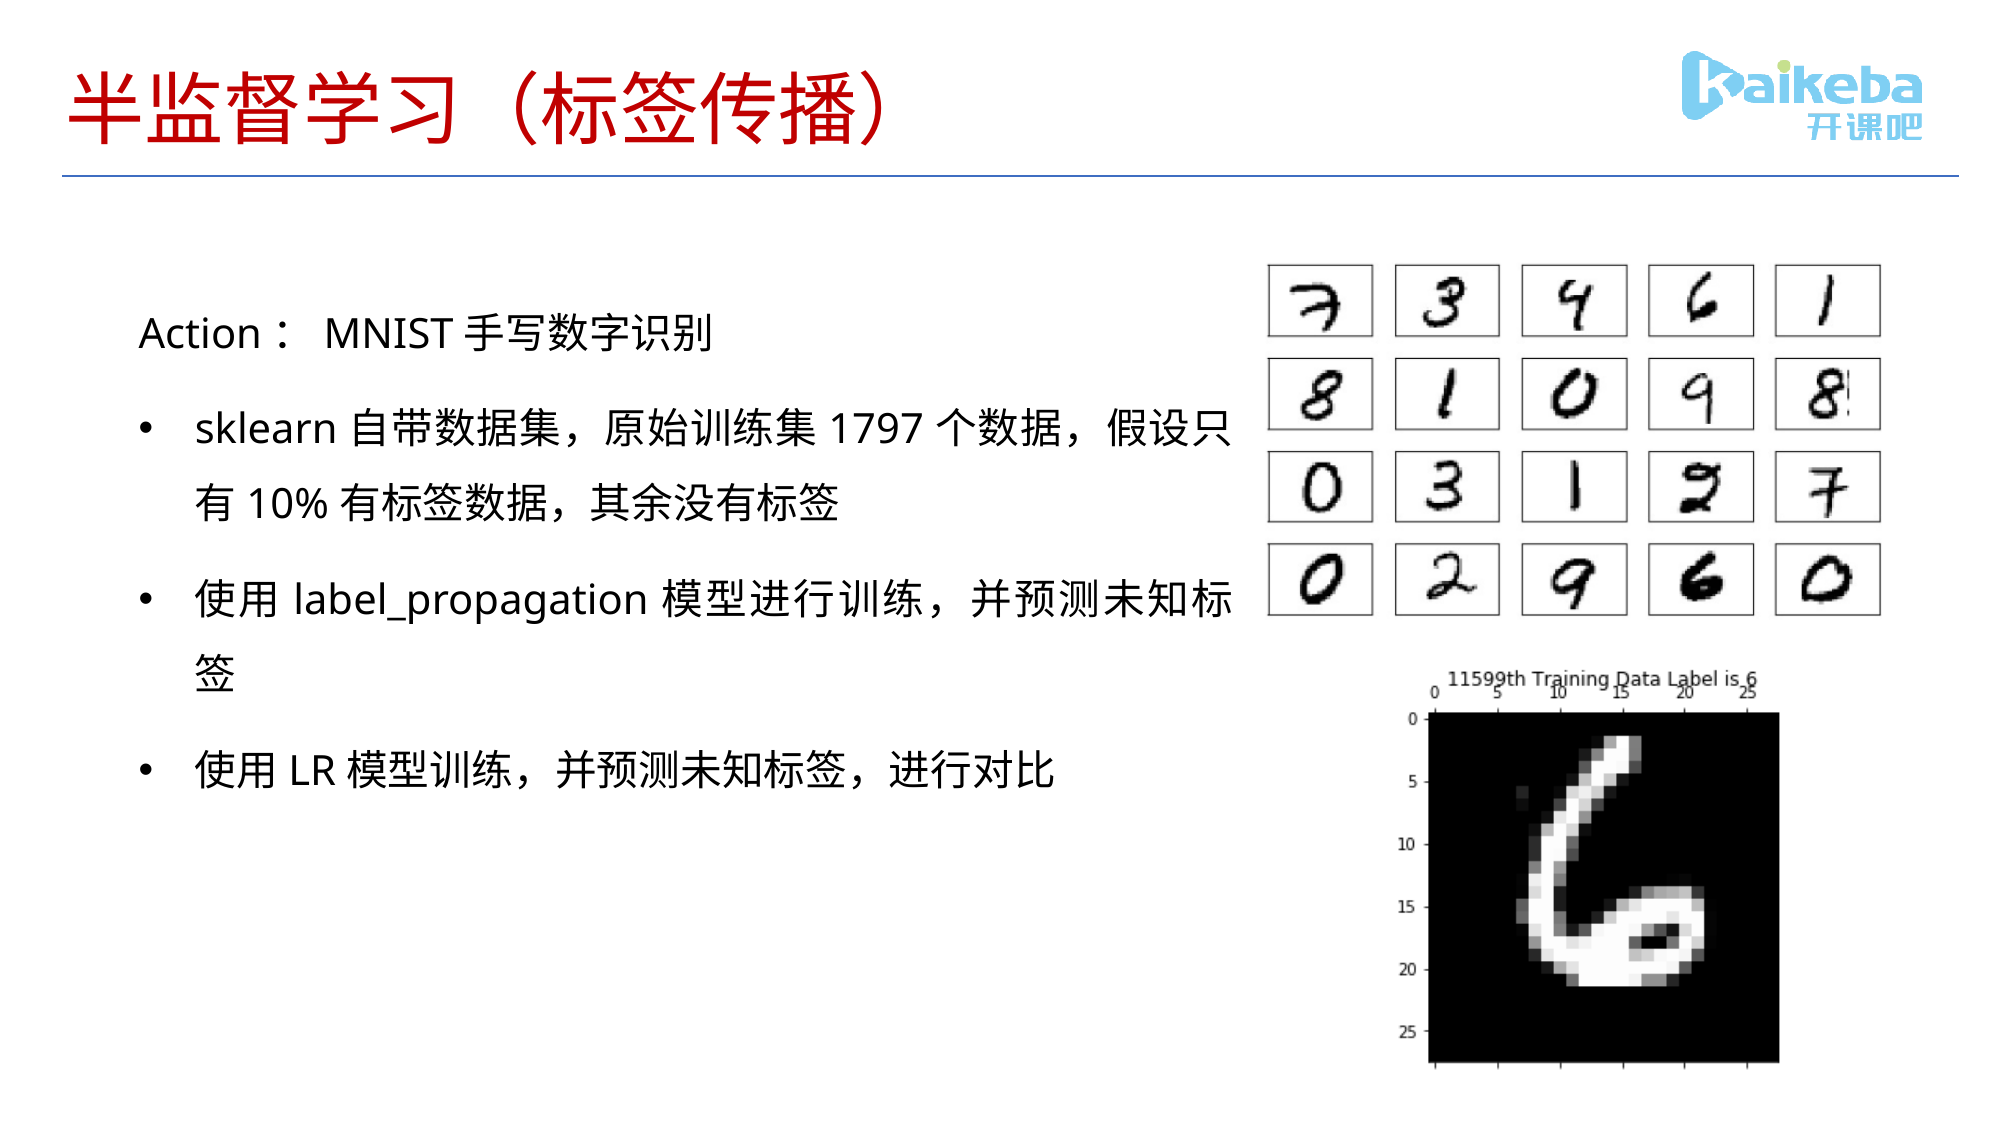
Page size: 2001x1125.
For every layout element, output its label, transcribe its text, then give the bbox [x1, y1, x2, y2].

picture [1391, 661, 1800, 1080]
text_box Action：MNIST手写数字识别 sklearn自带数据集，原始训练集1797个数据，假设只有10%有标签数据，其余没有标签 使用label_propagation模型进行训练，并预测未知标签 使用LR模型训练，并预测未知标签，进行对比 [131, 274, 1241, 965]
title 半监督学习（标签传播） [57, 59, 1728, 167]
picture [1258, 253, 1886, 621]
table_cell 1 [1653, 21, 1950, 167]
